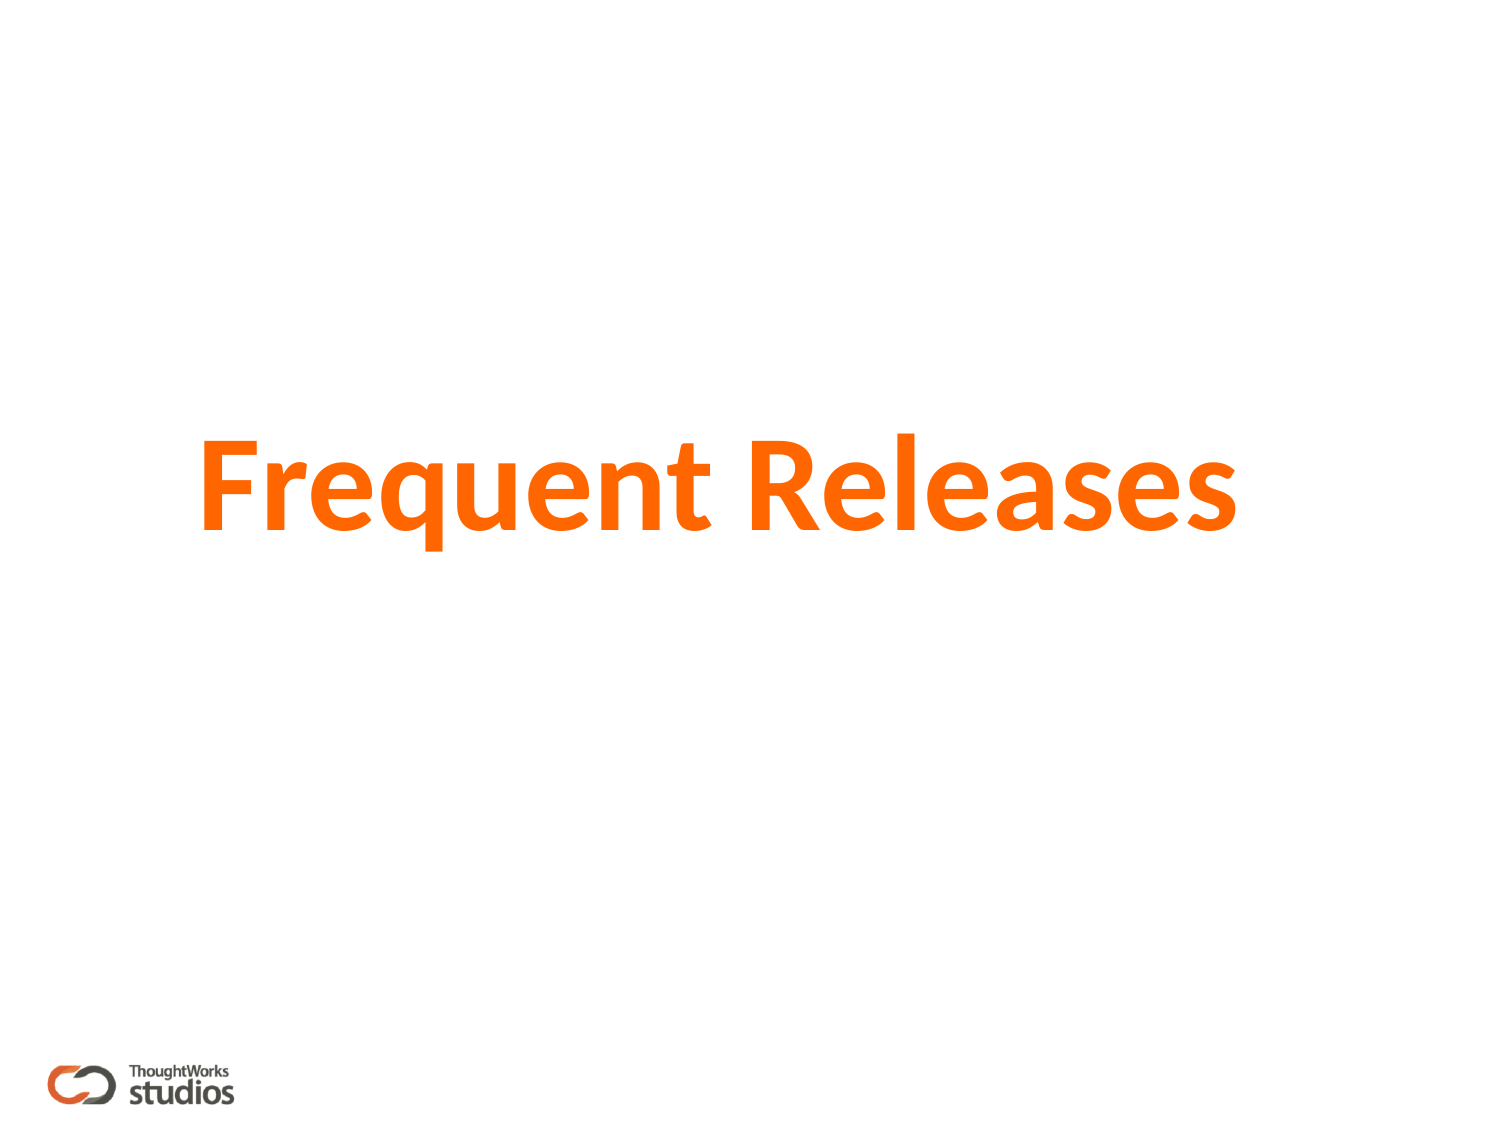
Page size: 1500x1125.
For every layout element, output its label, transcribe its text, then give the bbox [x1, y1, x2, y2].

picture [46, 1063, 235, 1105]
text_box Frequent Releases [182, 385, 1286, 565]
